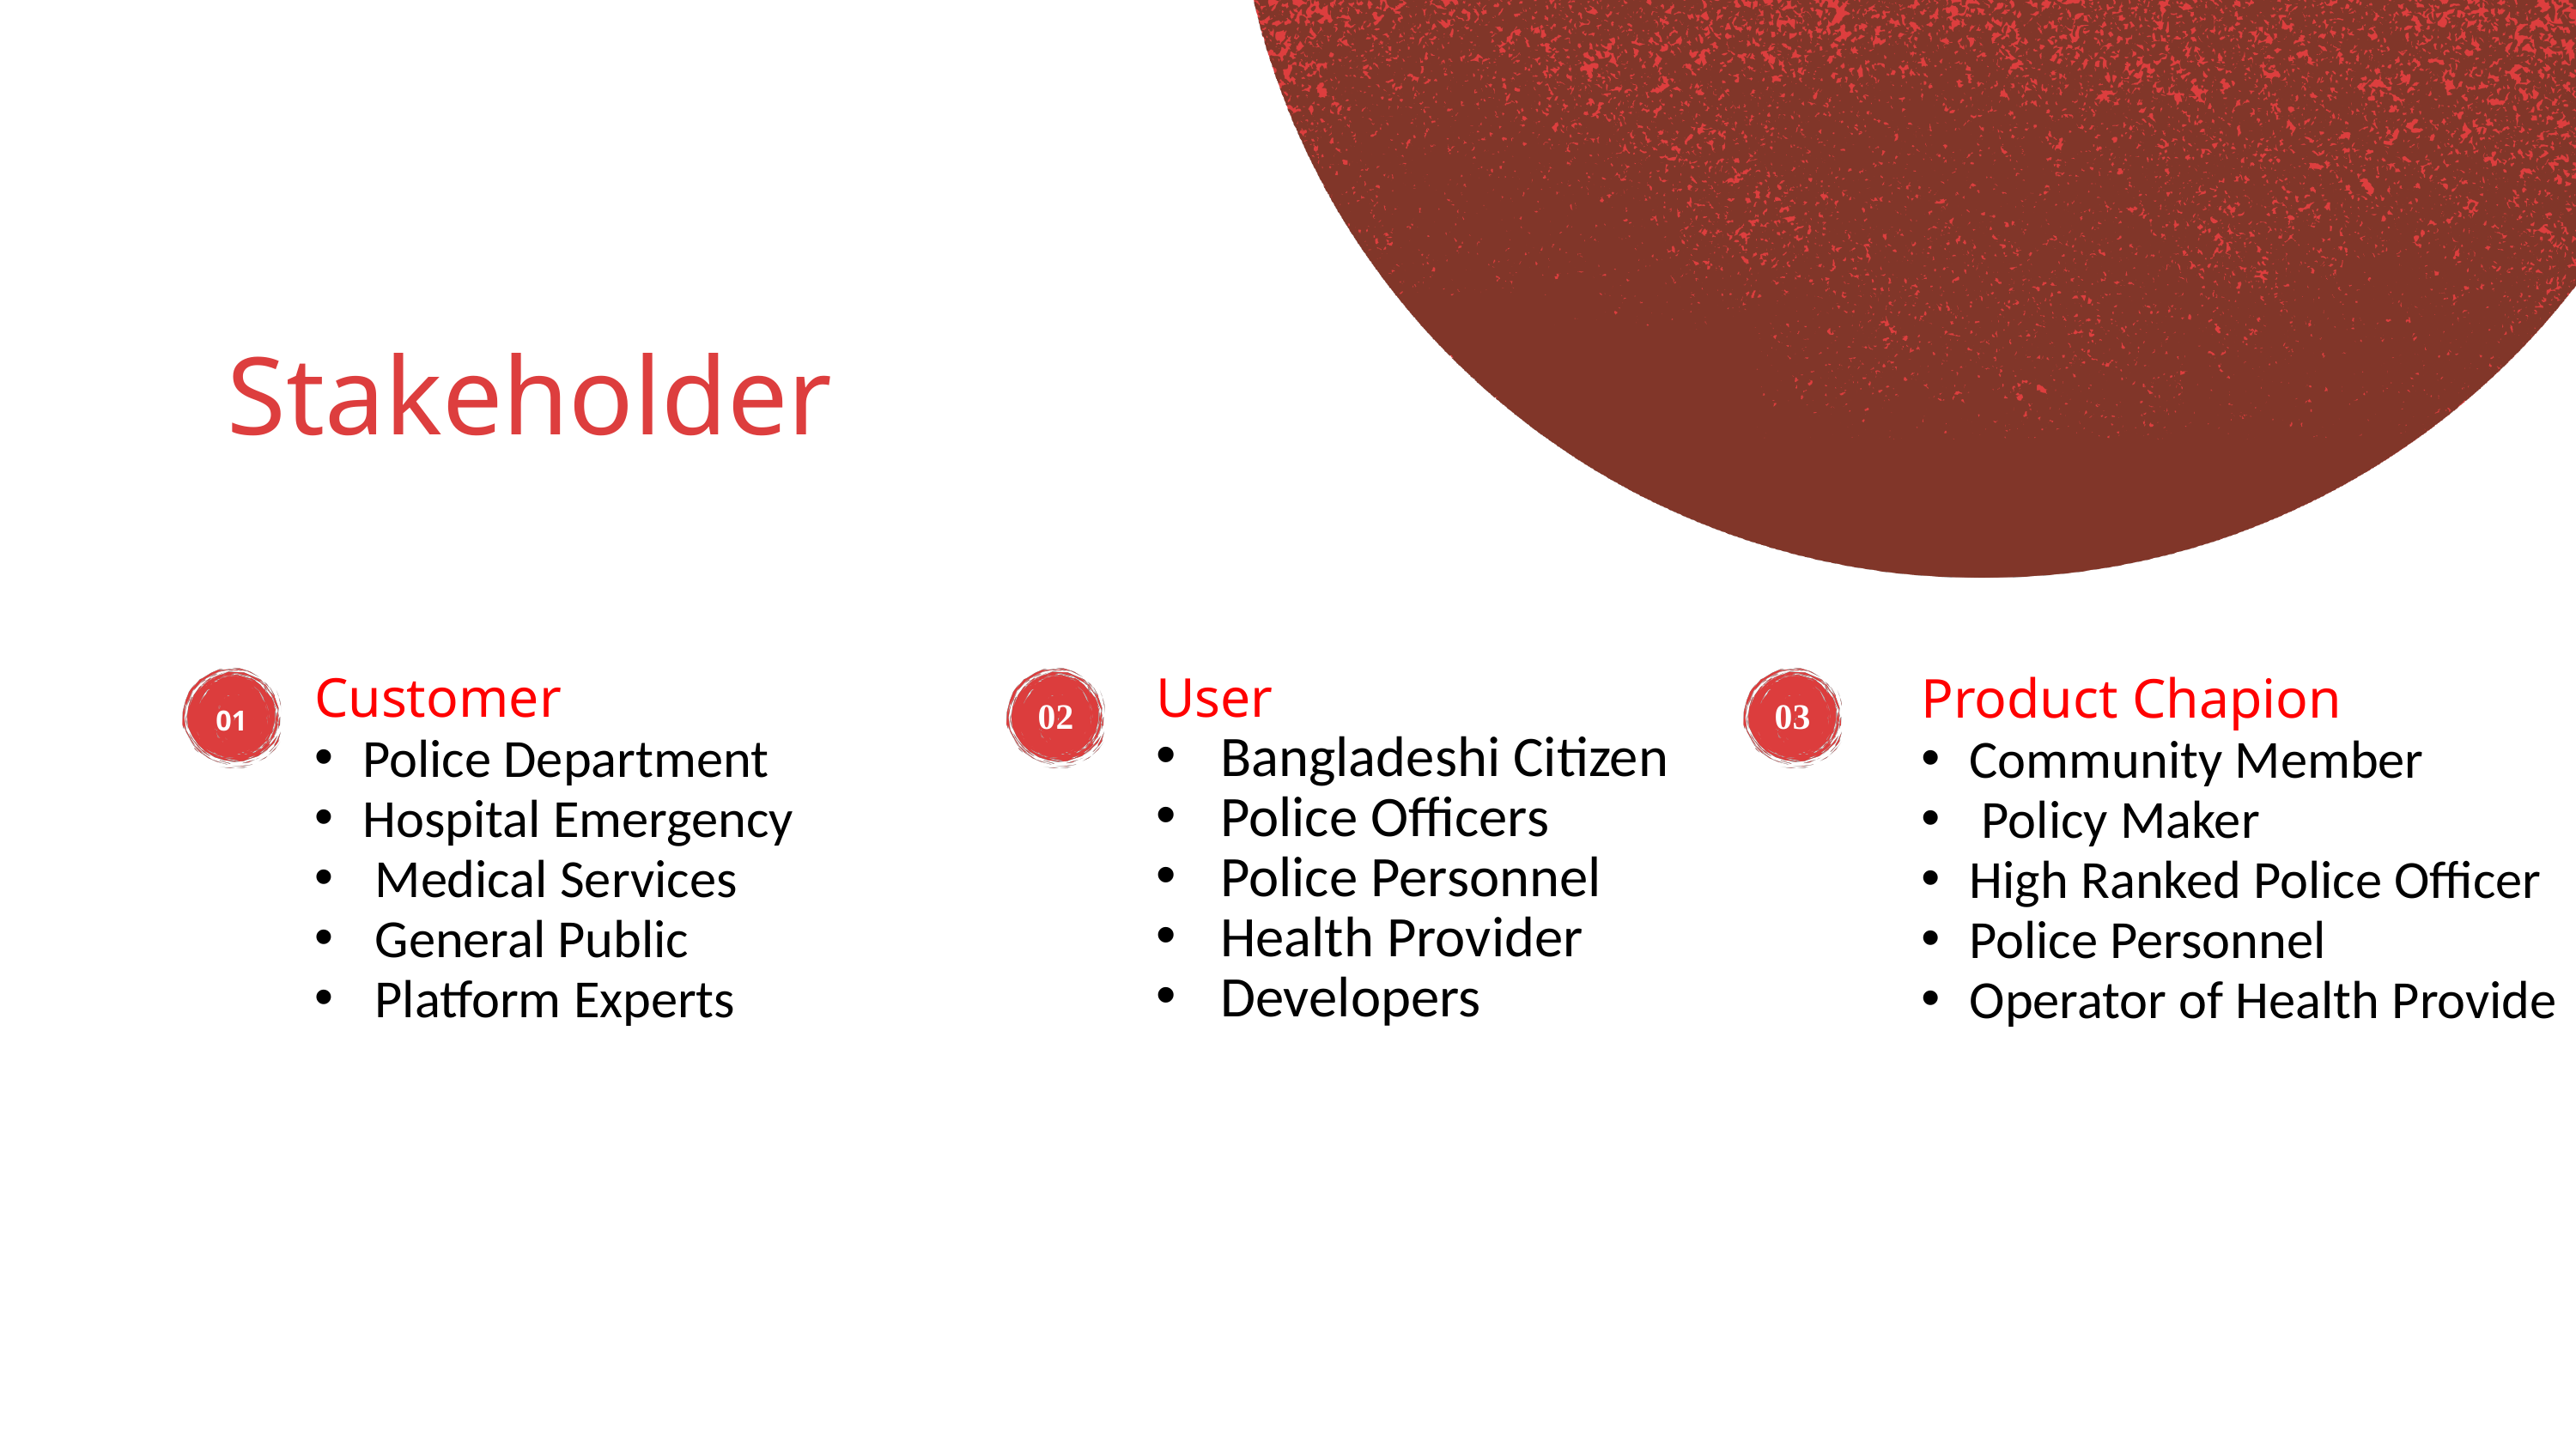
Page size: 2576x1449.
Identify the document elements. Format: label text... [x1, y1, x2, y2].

text_box 02 [1020, 697, 1091, 737]
text_box Stakeholder [227, 306, 1184, 457]
text_box [1006, 668, 1105, 768]
text_box Customer Police Department Hospital Emergency Medical Services General Public Platform Experts [314, 697, 909, 1029]
text_box User Bangladeshi Citizen Police Officers Police Personnel Health Provider Developers [1155, 697, 1828, 1029]
text_box [182, 668, 282, 768]
text_box [1743, 668, 1843, 768]
text_box Product Chapion Community Member Policy Maker High Ranked Police Officer Police Personnel Operator of Health Provide [1921, 699, 2576, 1030]
text_box 01 [197, 697, 267, 737]
text_box [1232, 0, 2576, 579]
